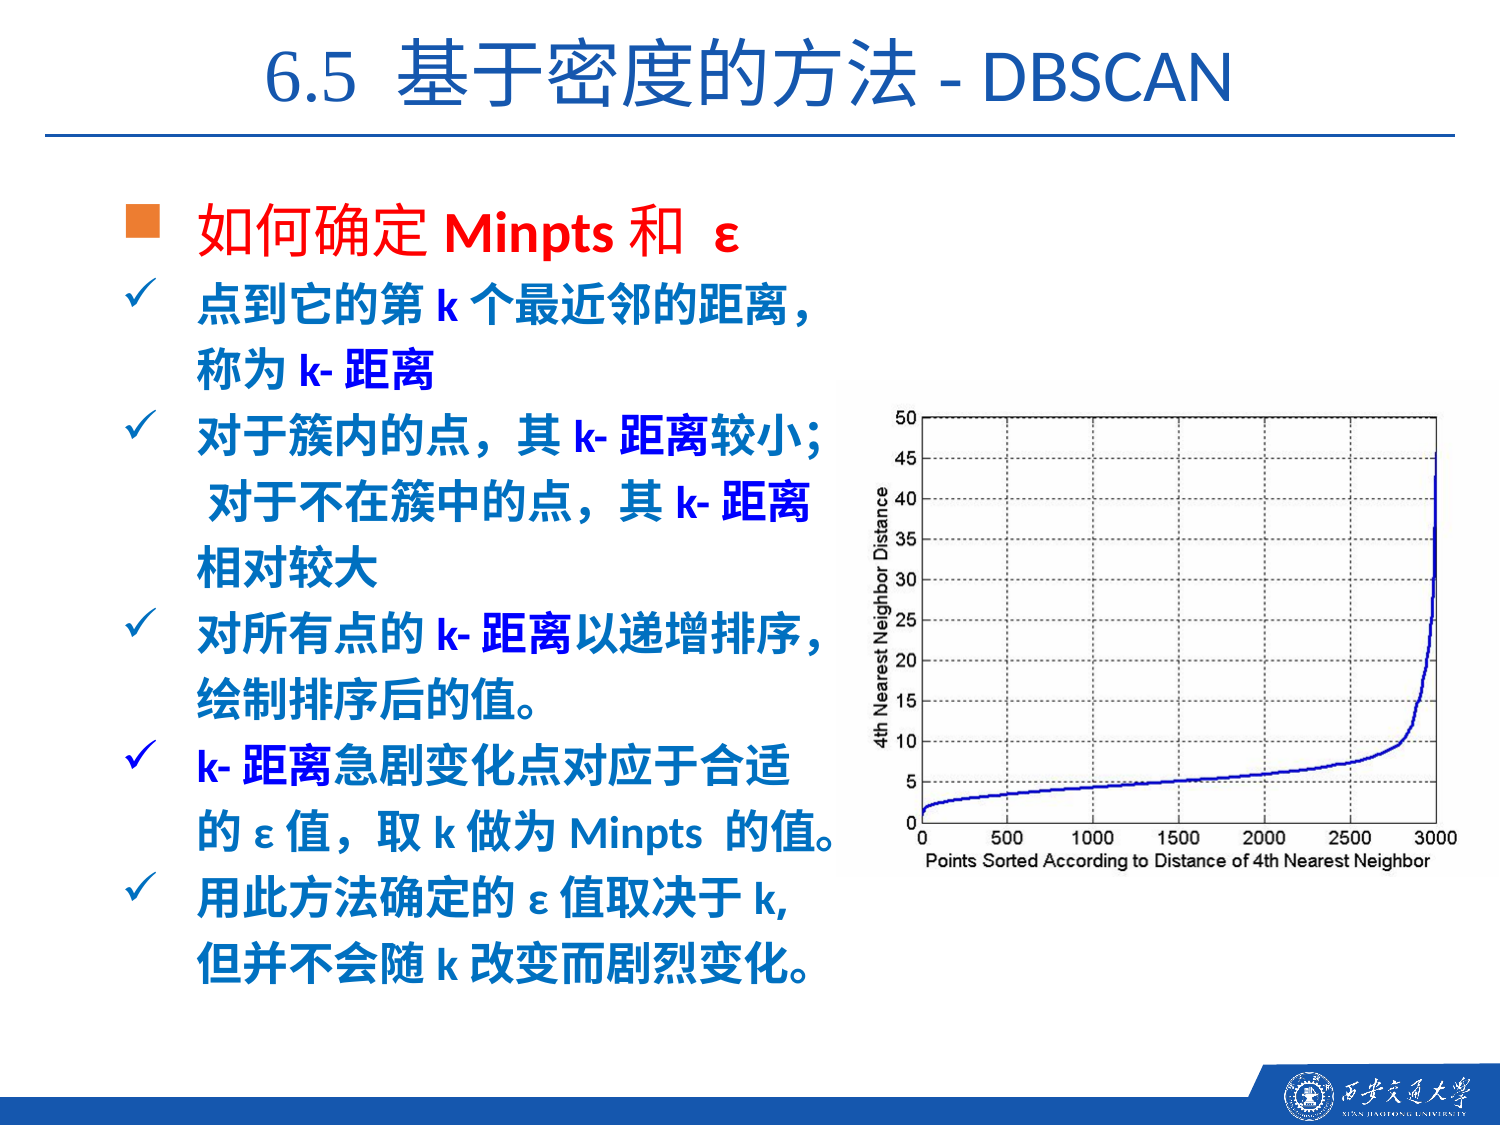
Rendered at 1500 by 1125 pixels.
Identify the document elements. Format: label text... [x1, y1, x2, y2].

text_box 6.5 基于密度的方法- DBSCAN [0, 19, 1500, 124]
picture [836, 380, 1499, 878]
text_box 如何确定Minpts和 ε 点到它的第k个最近邻的距离，称为k-距离 对于簇内的点，其k-距离较小； 对于不在簇中的点，其k-距离相对较大 对所有点的k-距离以递增排序，绘制排序后的值。 k-距离急剧变化点对应于合适的ε值，取k做为Minpts 的值。 用此方法确定的ε值取决于k,但并不会随k改变而剧烈变化。 [29, 172, 837, 1005]
